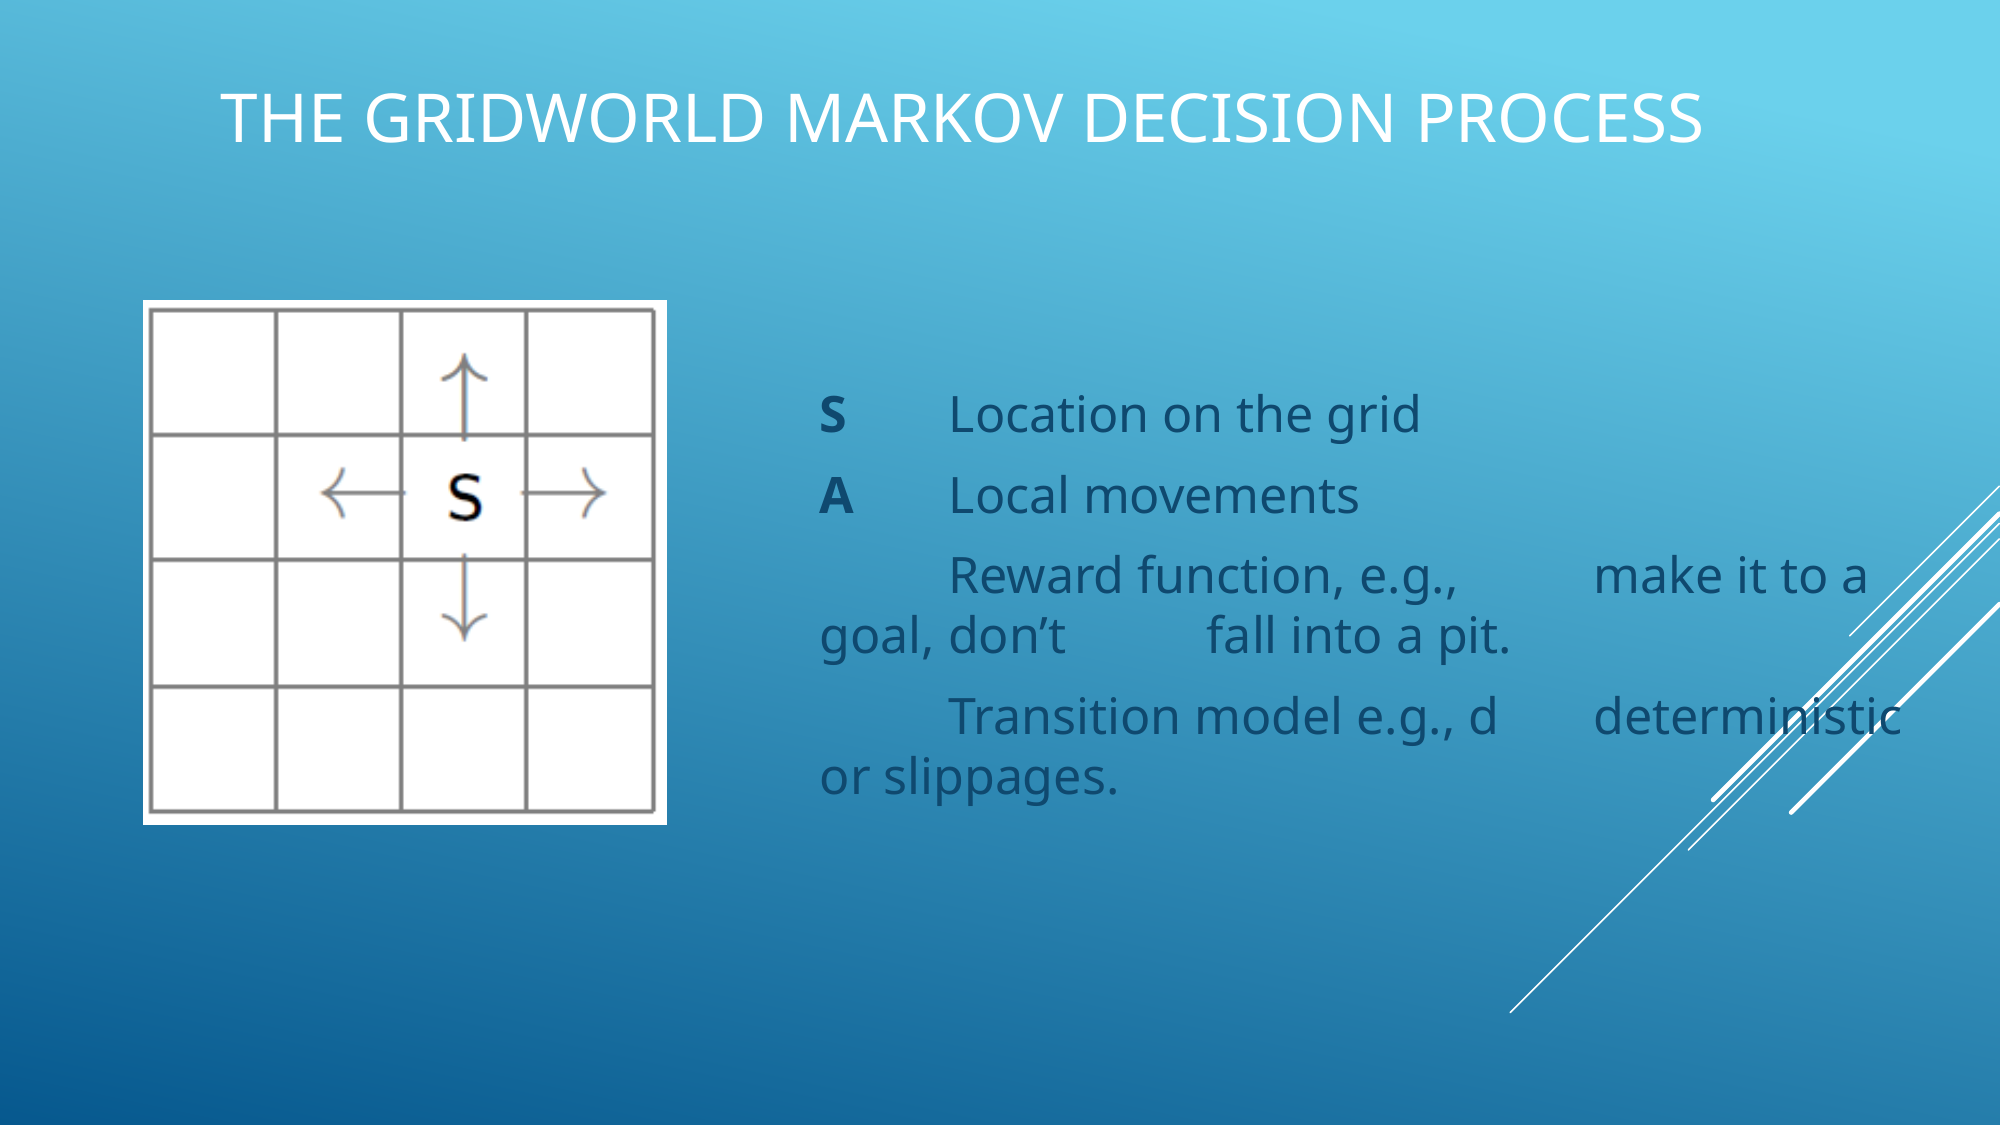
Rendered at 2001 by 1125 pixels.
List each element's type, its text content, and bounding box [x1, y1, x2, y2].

picture [143, 299, 667, 825]
title The gridworld Markov Decision Process [205, 58, 1795, 173]
